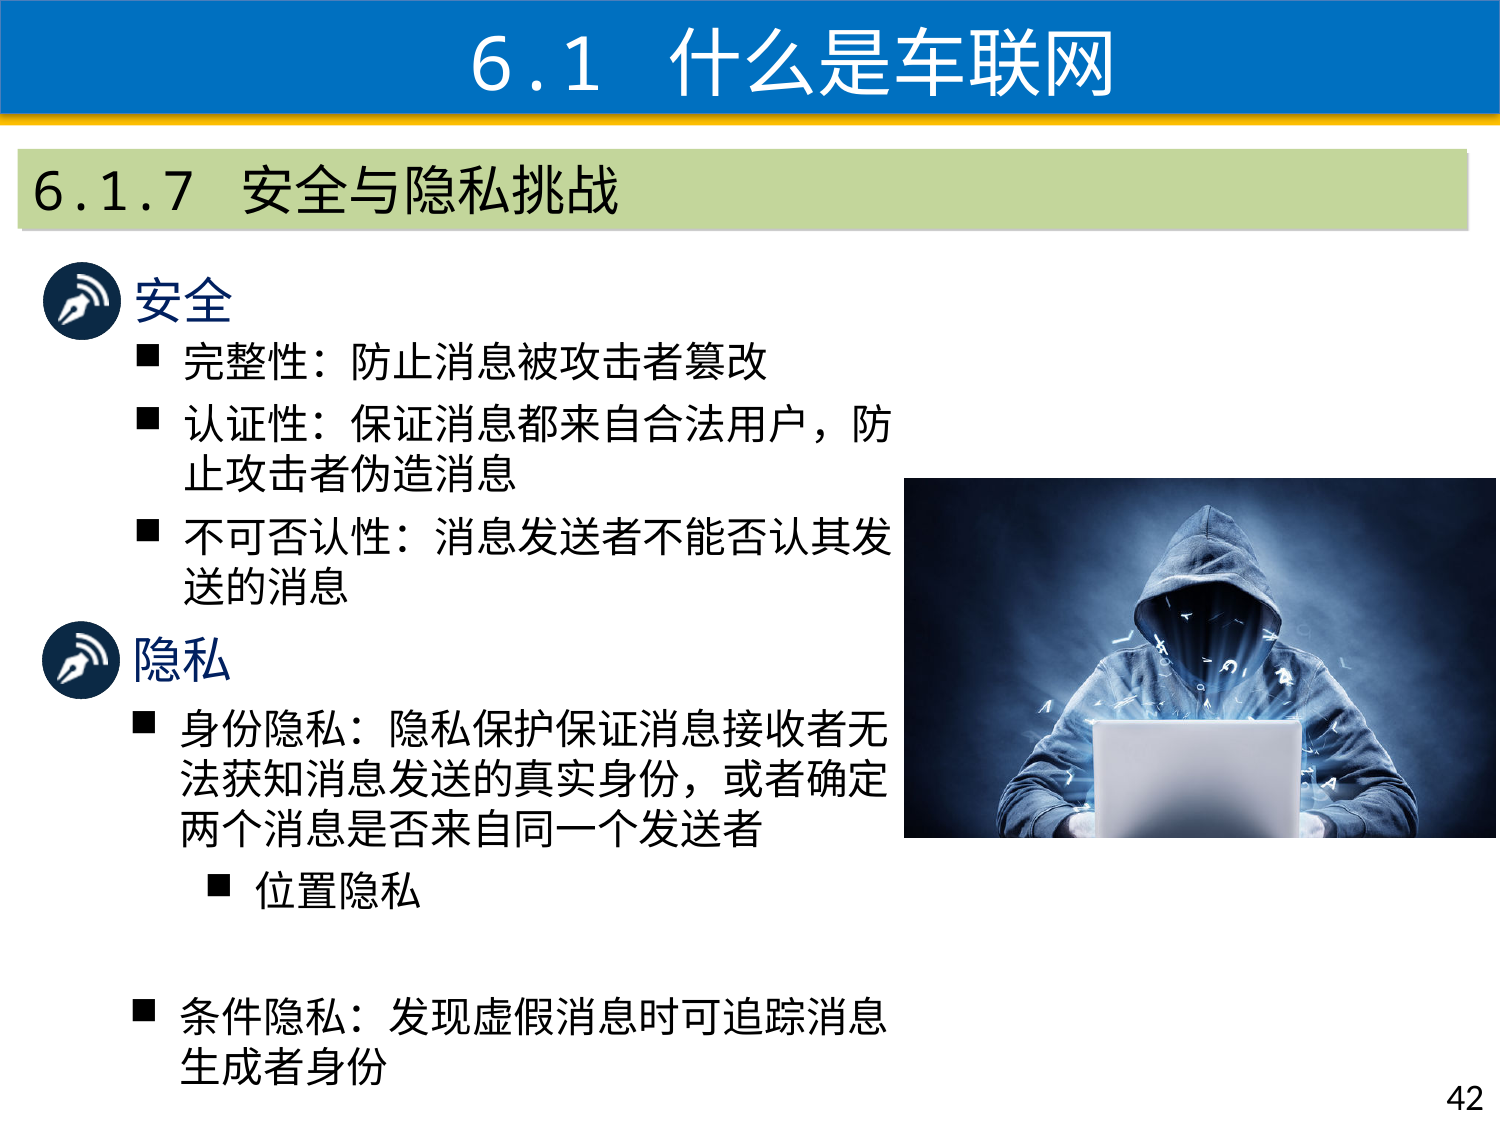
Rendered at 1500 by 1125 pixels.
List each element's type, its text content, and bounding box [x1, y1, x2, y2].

picture [904, 477, 1496, 838]
text_box 6.1 什么是车联网 [0, 0, 1500, 114]
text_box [42, 621, 916, 1125]
text_box 42 [1431, 1065, 1500, 1125]
text_box 6.1.7 安全与隐私挑战 [17, 148, 1467, 229]
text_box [43, 262, 920, 619]
